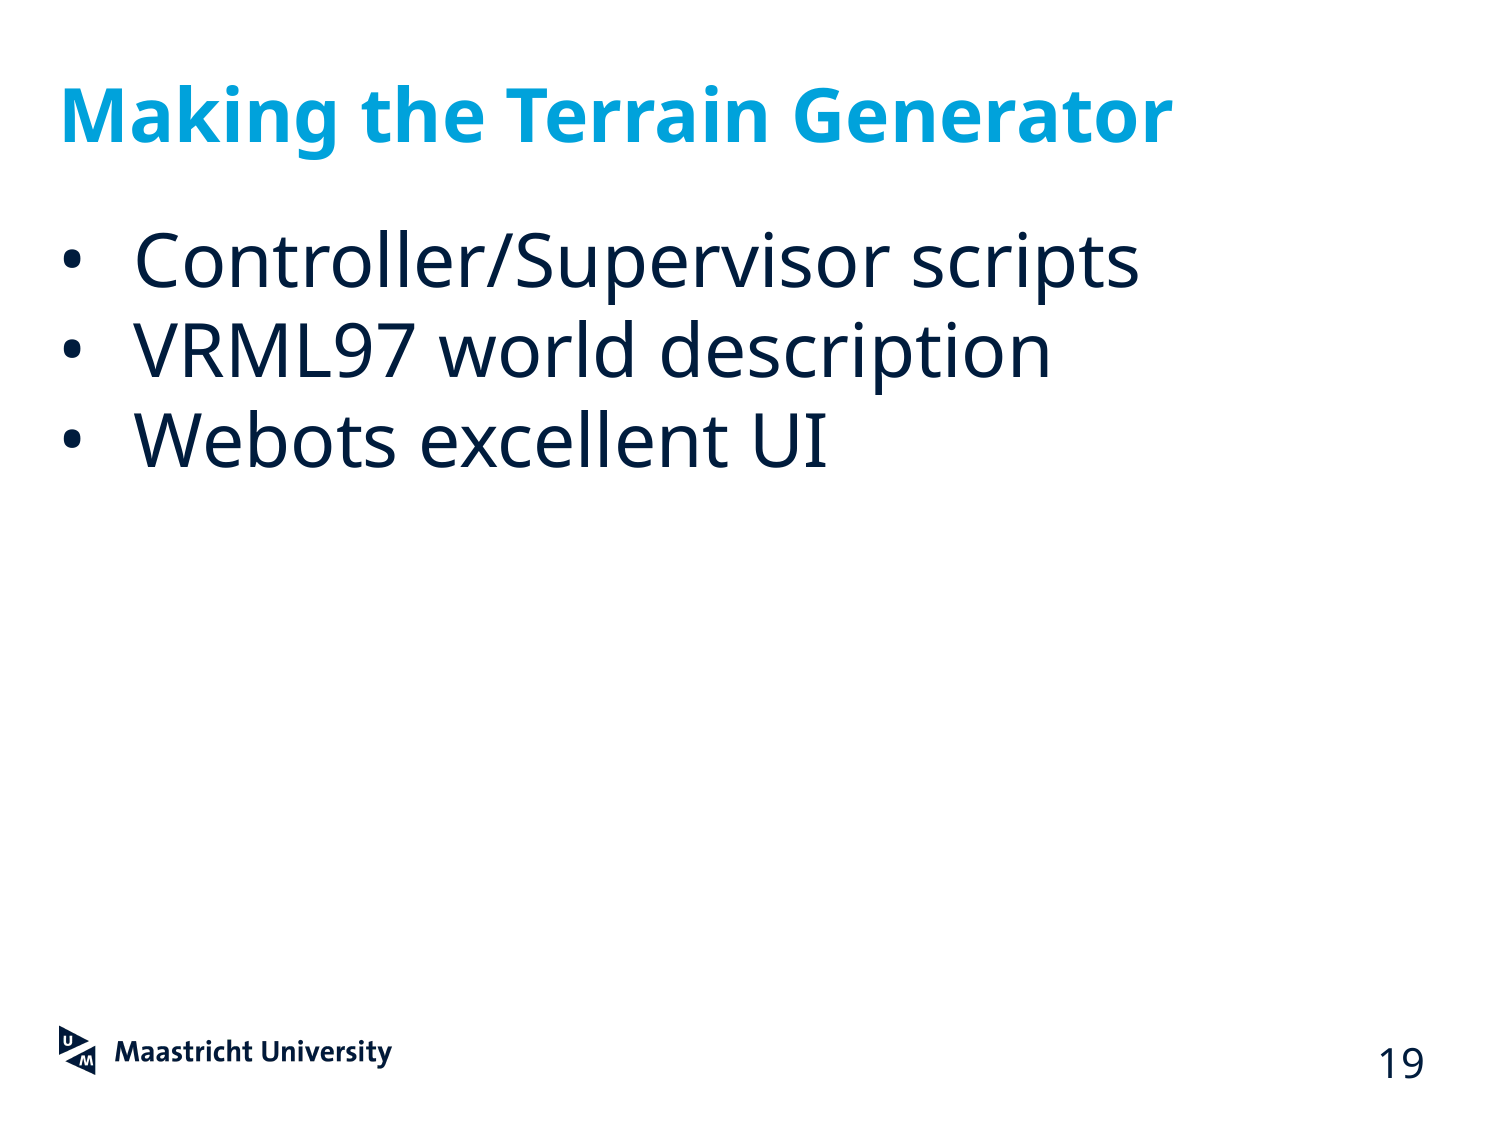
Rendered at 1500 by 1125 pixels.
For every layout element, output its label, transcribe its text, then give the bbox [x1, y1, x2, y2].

list Controller/Supervisor scripts VRML97 world description Webots excellent UI [59, 212, 1425, 808]
picture [59, 1012, 405, 1096]
slide_number ‹#› [1364, 1036, 1425, 1097]
title Making the Terrain Generator [59, 67, 1425, 192]
